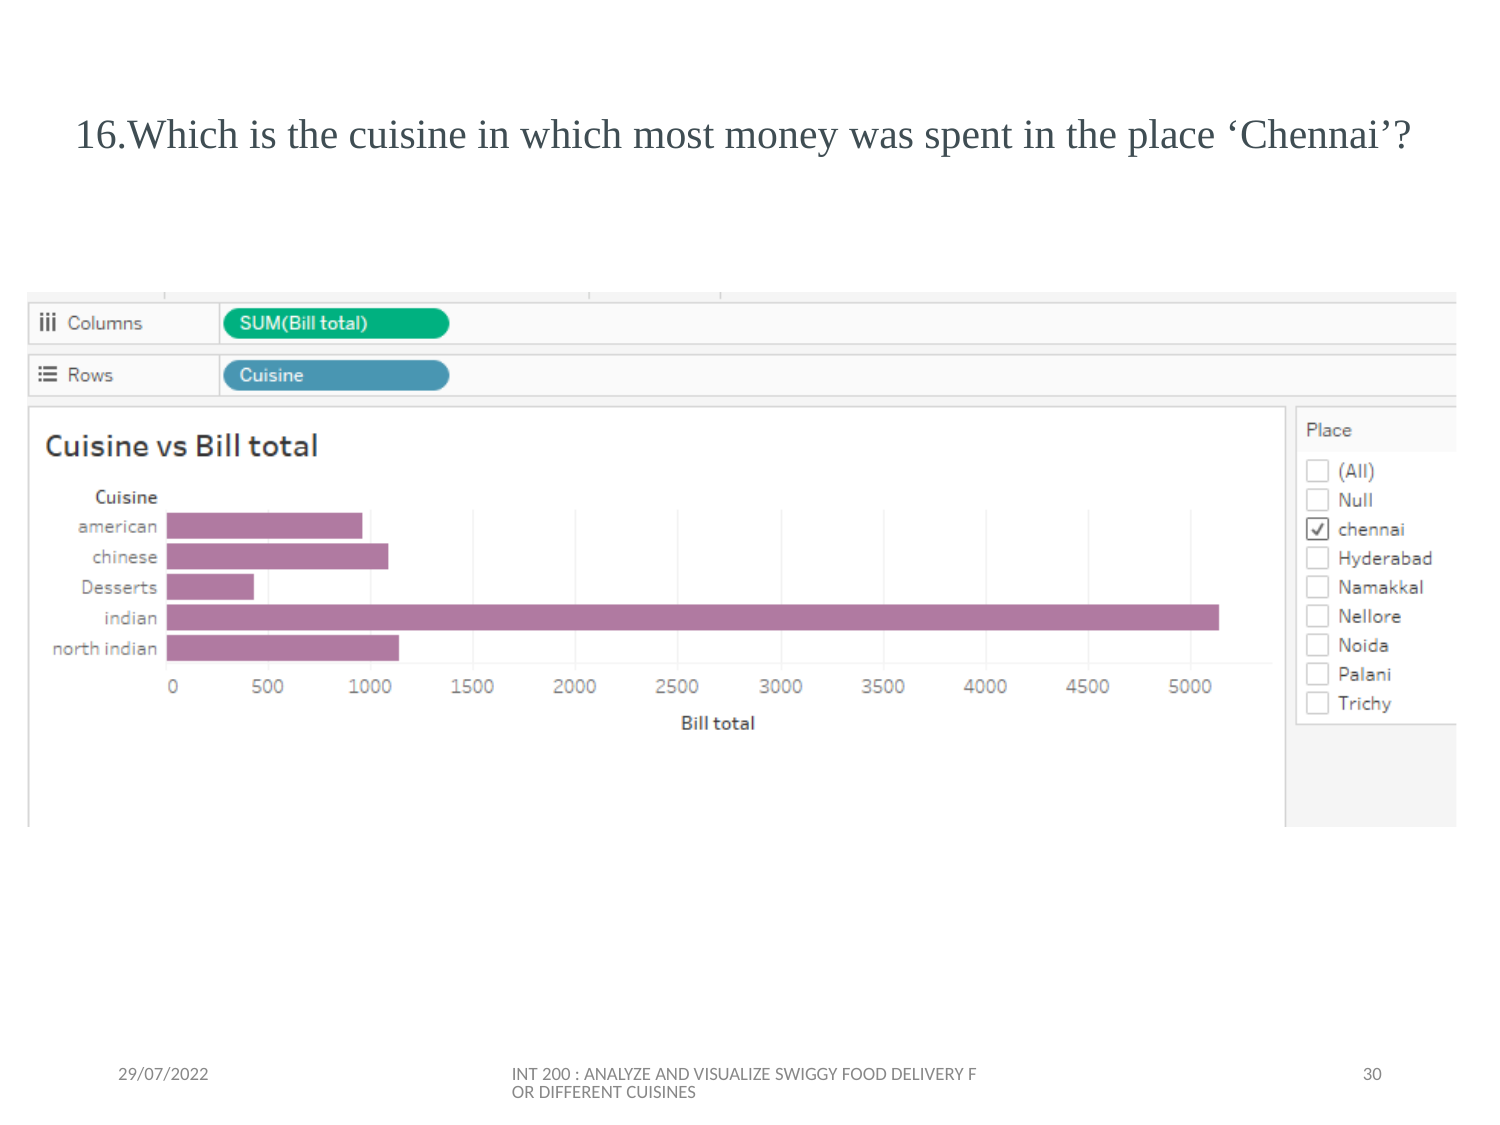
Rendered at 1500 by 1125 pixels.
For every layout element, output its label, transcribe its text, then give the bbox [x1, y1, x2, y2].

picture [26, 292, 1457, 827]
slide_number 30 [1059, 1042, 1397, 1103]
text_box 16.Which is the cuisine in which most money was spent in the place ‘Chennai’? [60, 99, 1434, 244]
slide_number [103, 1042, 441, 1103]
footer INT 200 : ANALYZE AND VISUALIZE SWIGGY FOOD DELIVERY FOR DIFFERENT CUISINES [496, 1042, 1004, 1103]
